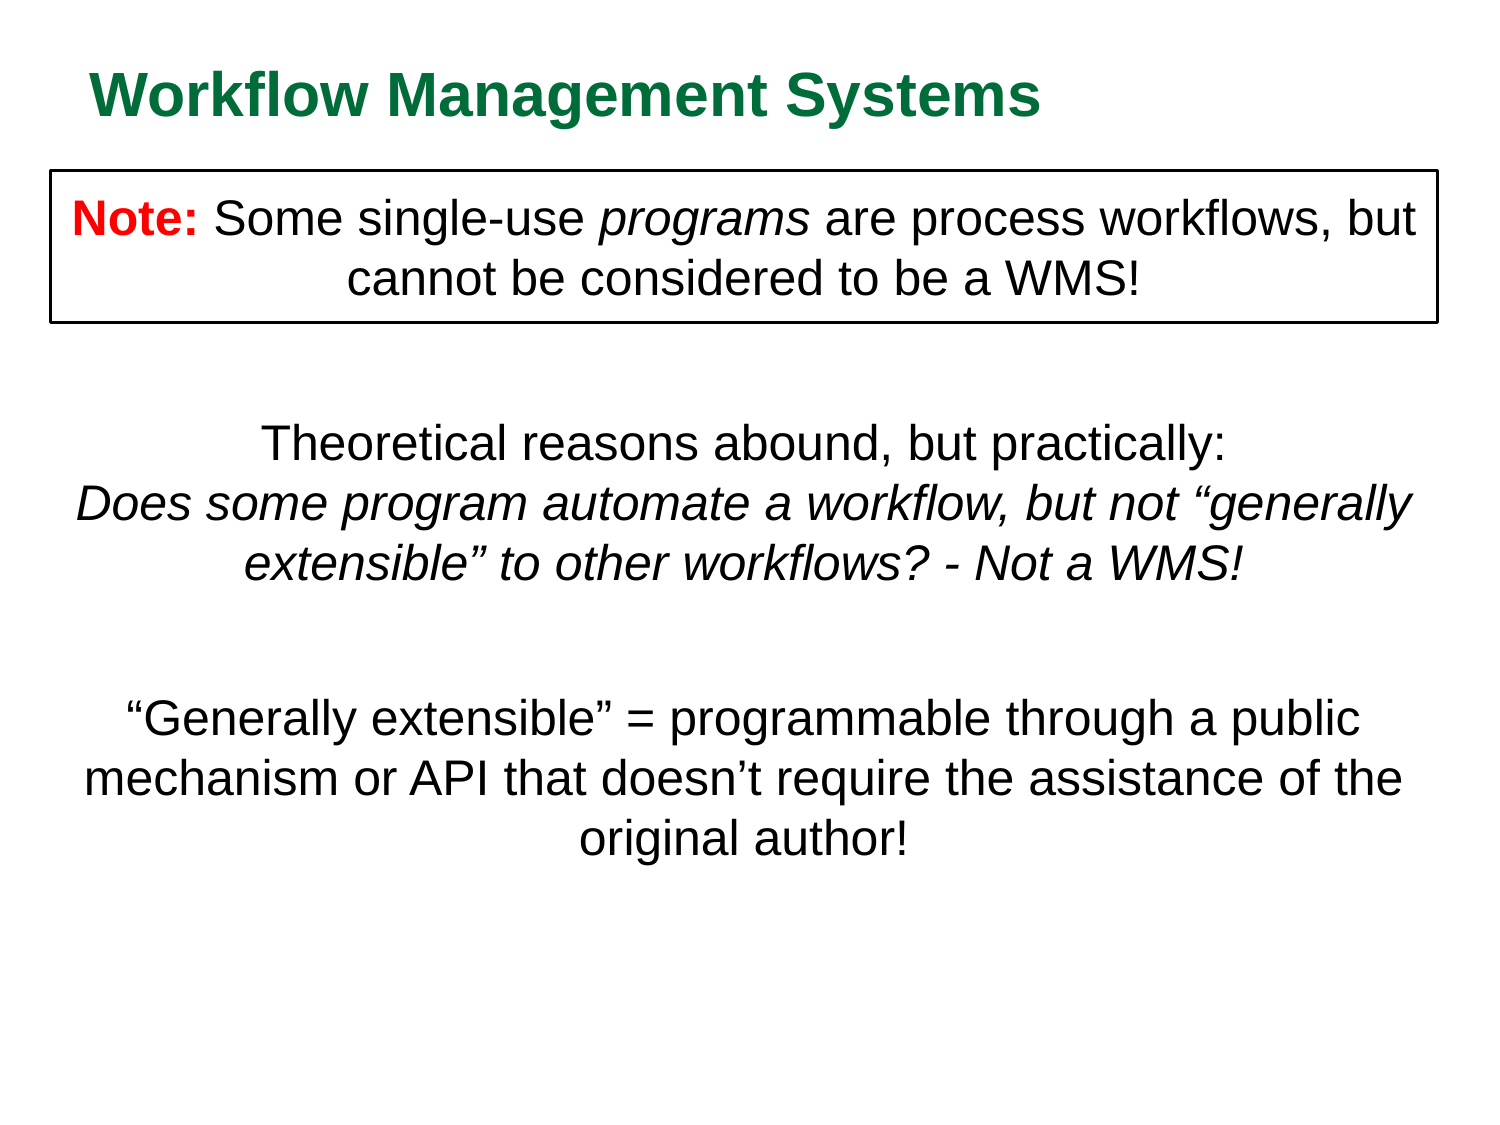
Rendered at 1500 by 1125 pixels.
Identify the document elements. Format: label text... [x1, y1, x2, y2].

text_box Theoretical reasons abound, but practically: Does some program automate a workflow, but not “generally extensible” to other workflows? - Not a WMS! [50, 395, 1438, 548]
text_box Note: Some single-use programs are process workflows, but cannot be considered to be a WMS! [50, 170, 1438, 323]
text_box “Generally extensible” = programmable through a public mechanism or API that doesn’t require the assistance of the original author! [50, 670, 1438, 917]
text_box Workflow Management Systems [74, 46, 1425, 138]
